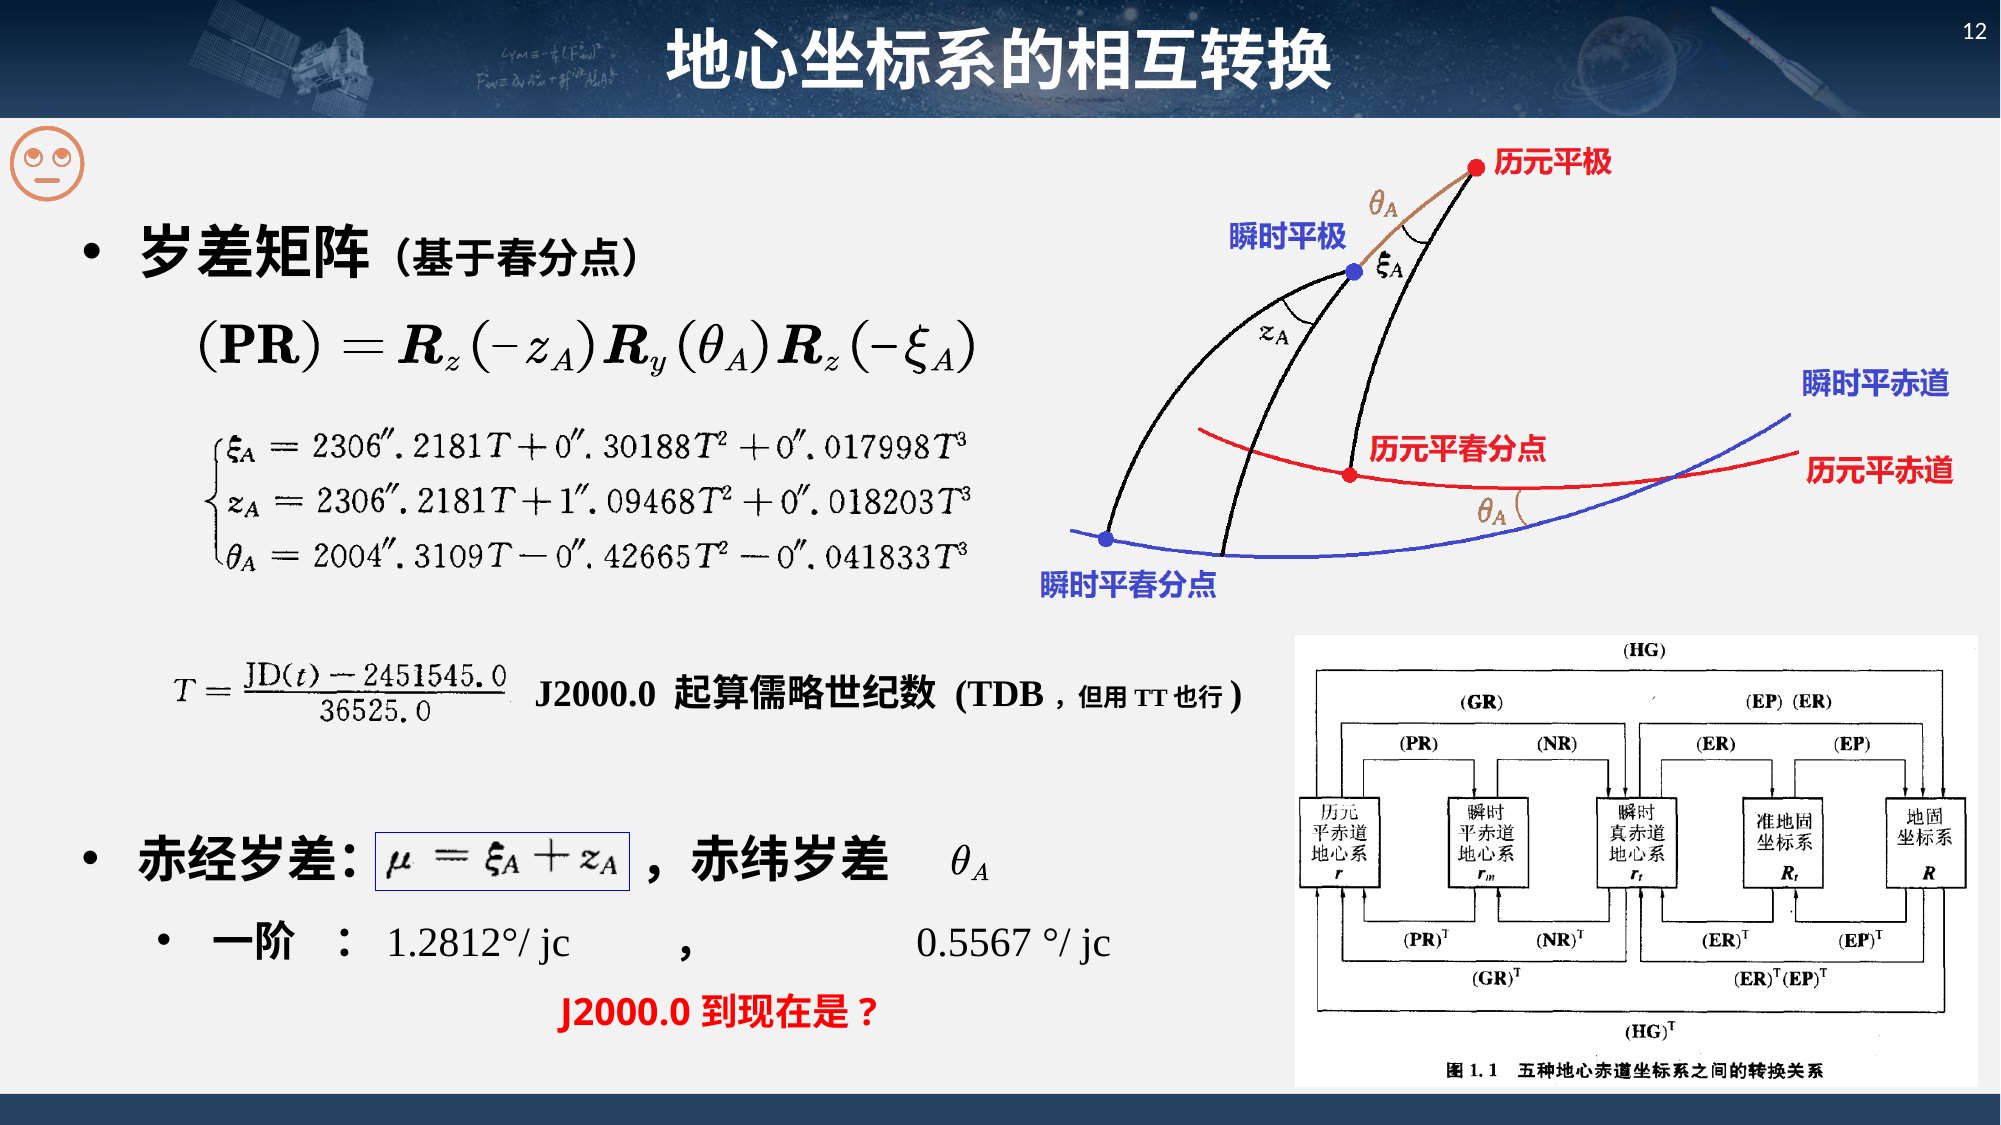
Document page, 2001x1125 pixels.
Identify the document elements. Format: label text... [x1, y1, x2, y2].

picture [1295, 635, 1979, 1087]
picture [1034, 137, 1966, 614]
picture [0, 0, 2001, 211]
text_box J2000.0 起算儒略世纪数 (TDB，但用TT也行) [511, 661, 1295, 721]
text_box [195, 306, 984, 392]
picture [375, 832, 630, 891]
text_box J2000.0到现在是? [545, 980, 920, 1041]
text_box 一阶 ：1.2812°/ jc ， 0.5567 °/ jc [66, 907, 1295, 972]
picture [199, 421, 981, 583]
text_box 赤经岁差： ， ，赤纬岁差 [66, 819, 1203, 895]
text_box 岁差矩阵（基于春分点） [66, 172, 1933, 713]
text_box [947, 832, 997, 896]
picture [169, 657, 511, 726]
text_box 地心坐标系的相互转换 [0, 0, 2000, 117]
